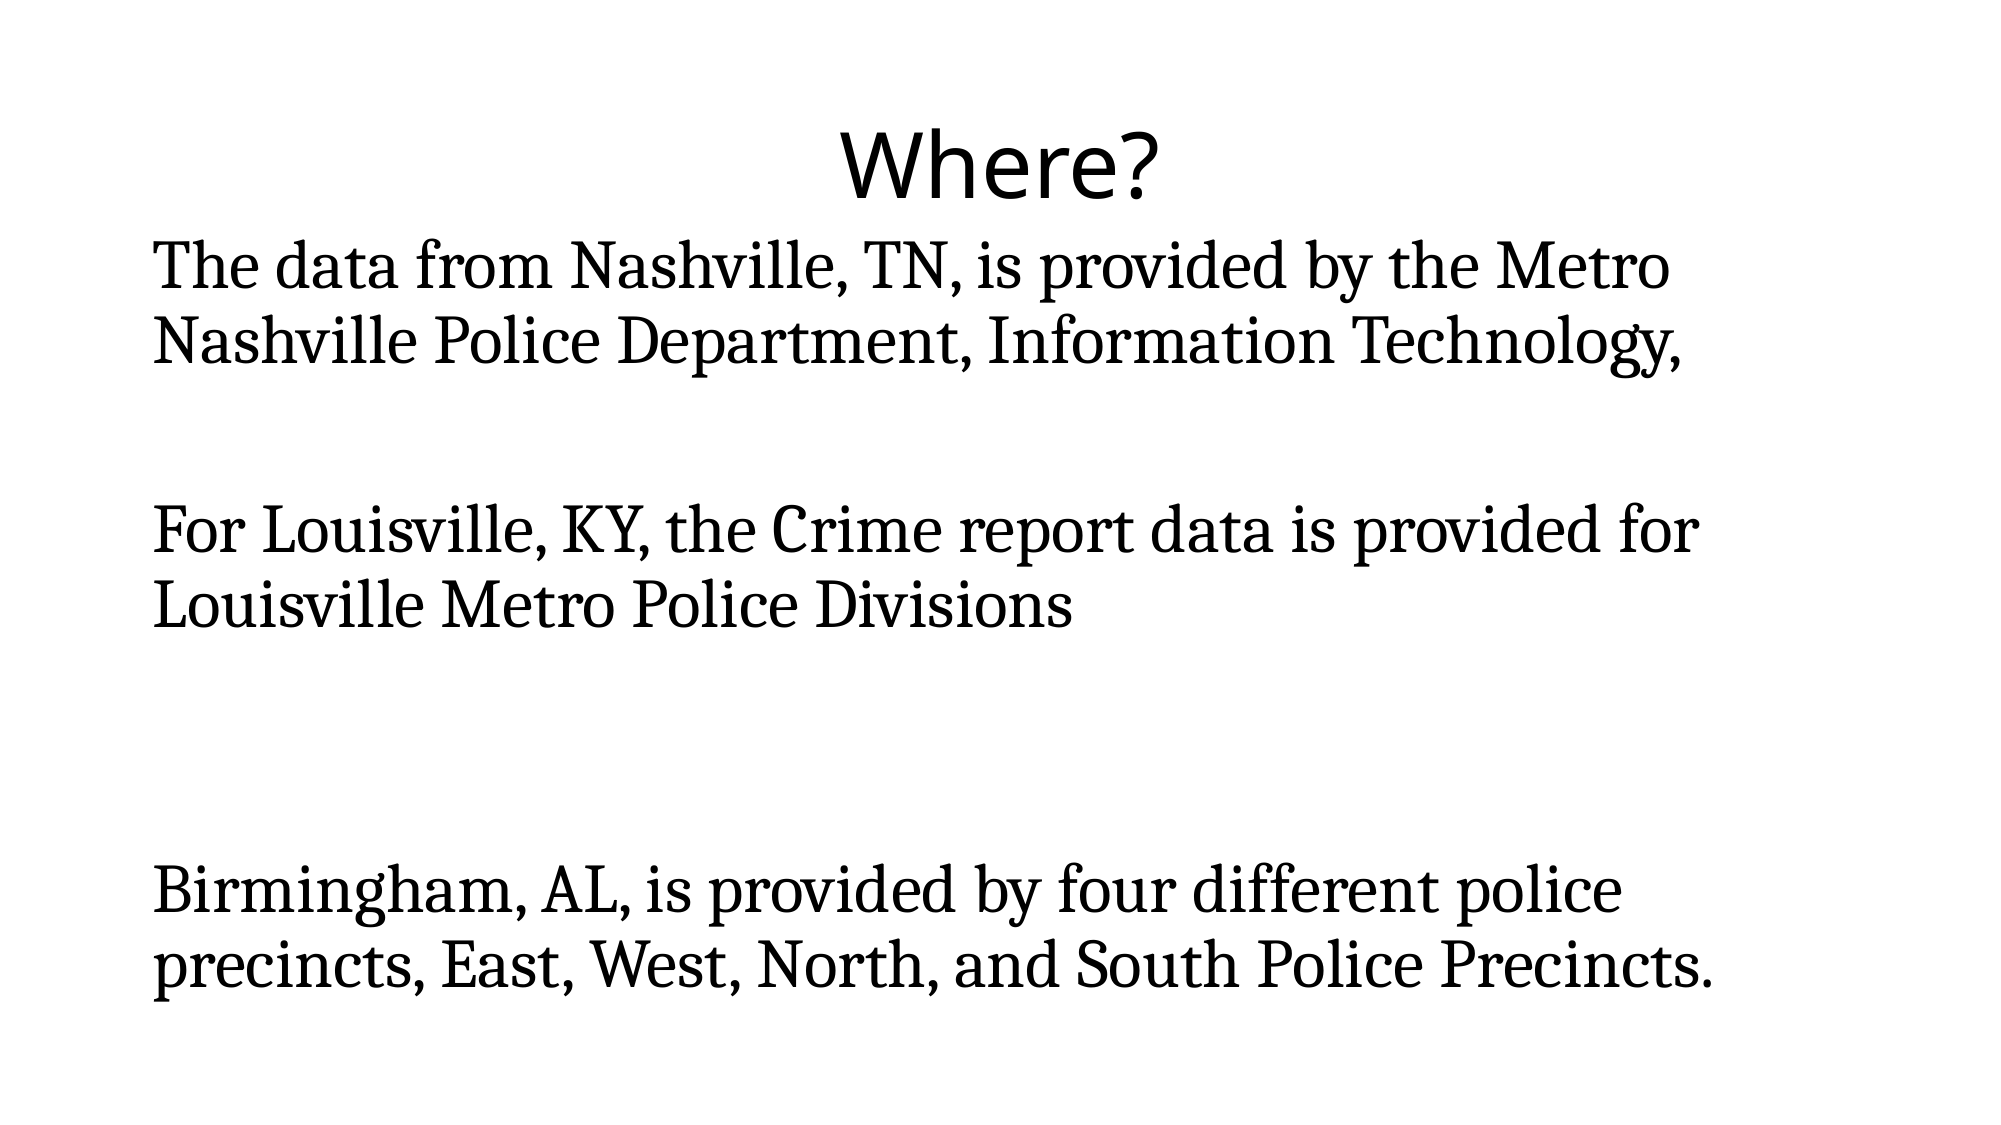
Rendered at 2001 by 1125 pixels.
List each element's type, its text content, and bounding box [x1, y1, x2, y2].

title Where? [137, 59, 1863, 220]
list The data from Nashville, TN, is provided by the Metro Nashville Police Department, Information Technology, For Louisville, KY, the Crime report data is provided for Louisville Metro Police Divisions Birmingham, AL, is provided by four different police precincts, East, West, North, and South Police Precincts. [137, 220, 1863, 1014]
